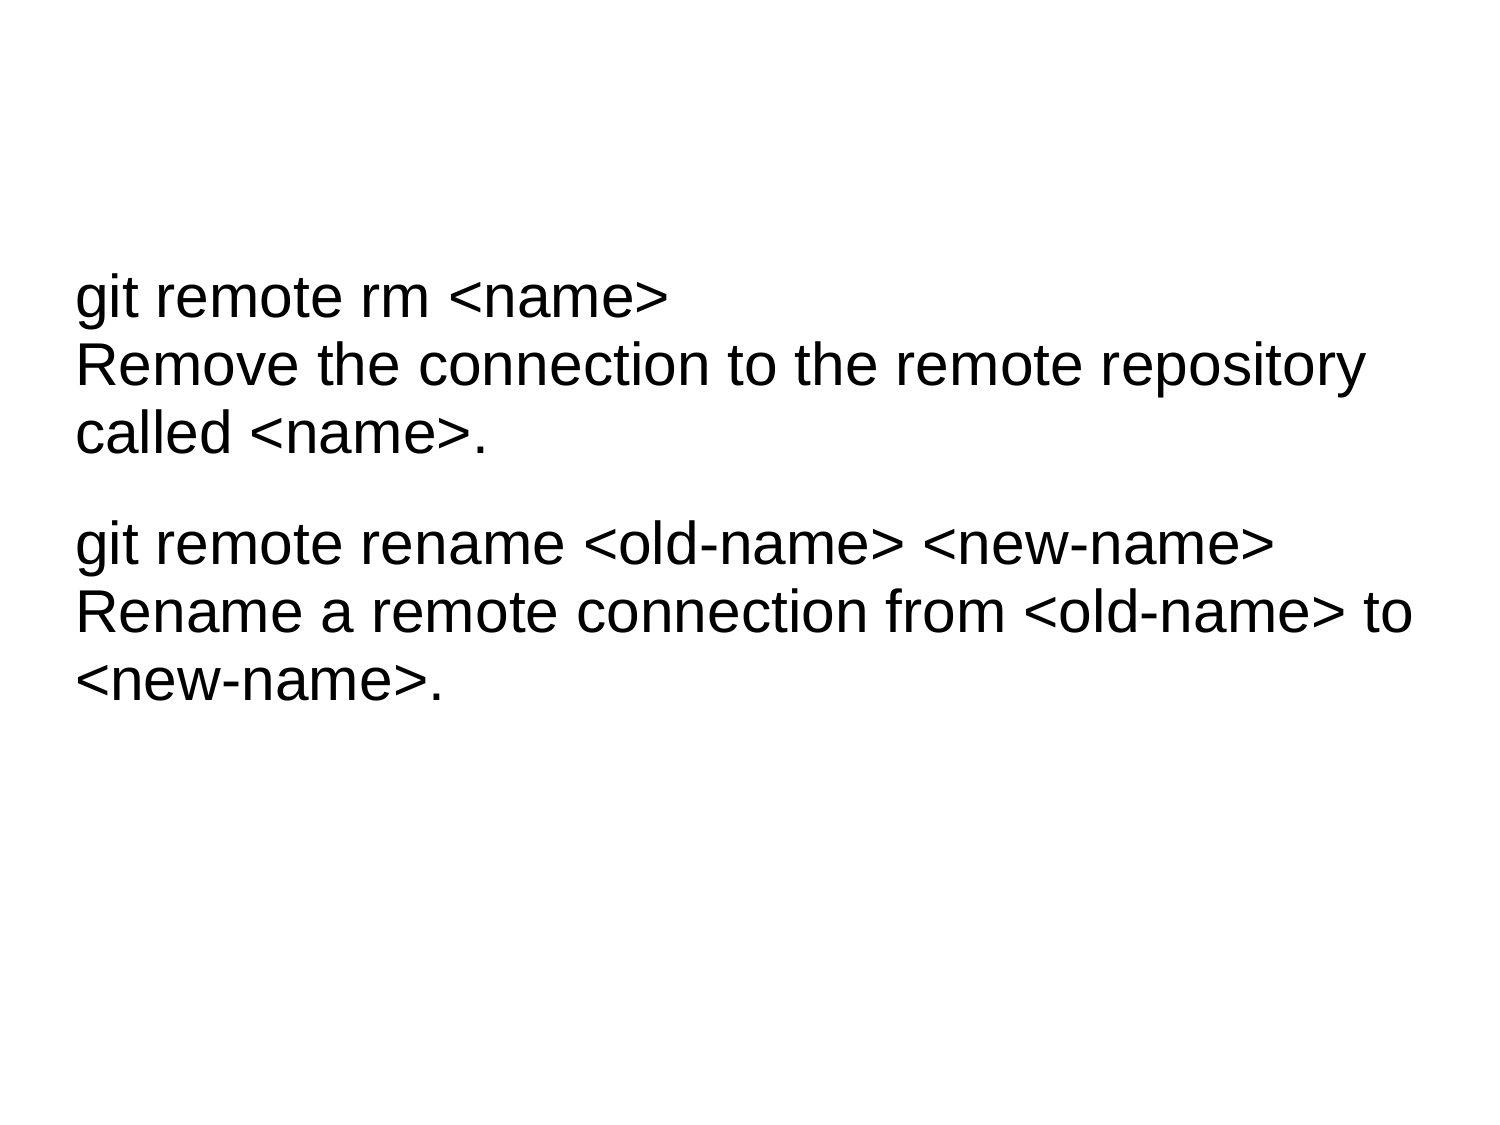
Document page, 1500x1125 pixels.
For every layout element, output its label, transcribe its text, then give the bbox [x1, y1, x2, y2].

text_box git remote rm <name> Remove the connection to the remote repository called <name>. git remote rename <old-name> <new-name> Rename a remote connection from <old-name> to <new-name>. [74, 263, 1425, 916]
